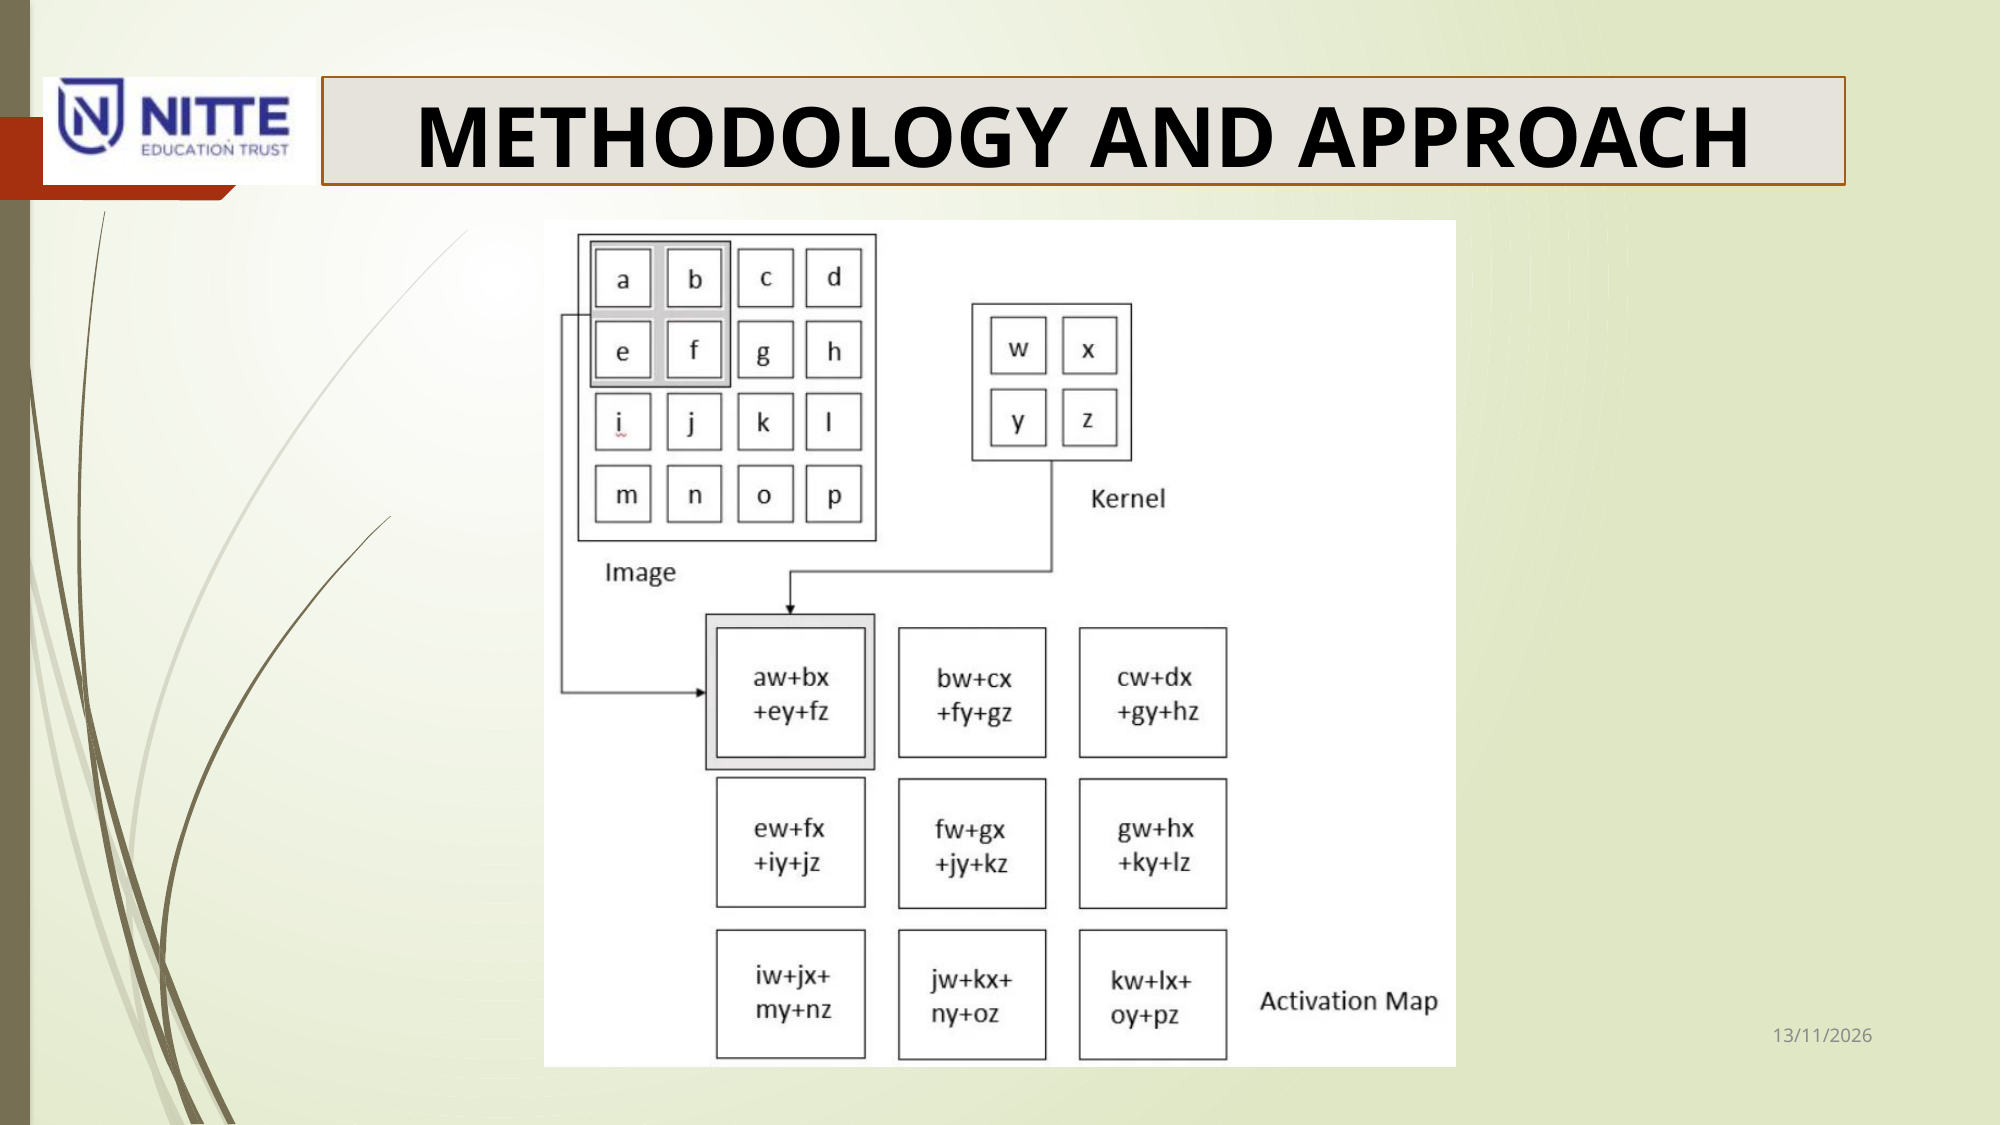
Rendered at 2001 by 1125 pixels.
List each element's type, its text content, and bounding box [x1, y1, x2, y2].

title METHODOLOGY AND APPROACH [321, 76, 1846, 186]
picture [43, 76, 316, 185]
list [543, 220, 1457, 1067]
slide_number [1699, 1005, 1888, 1067]
